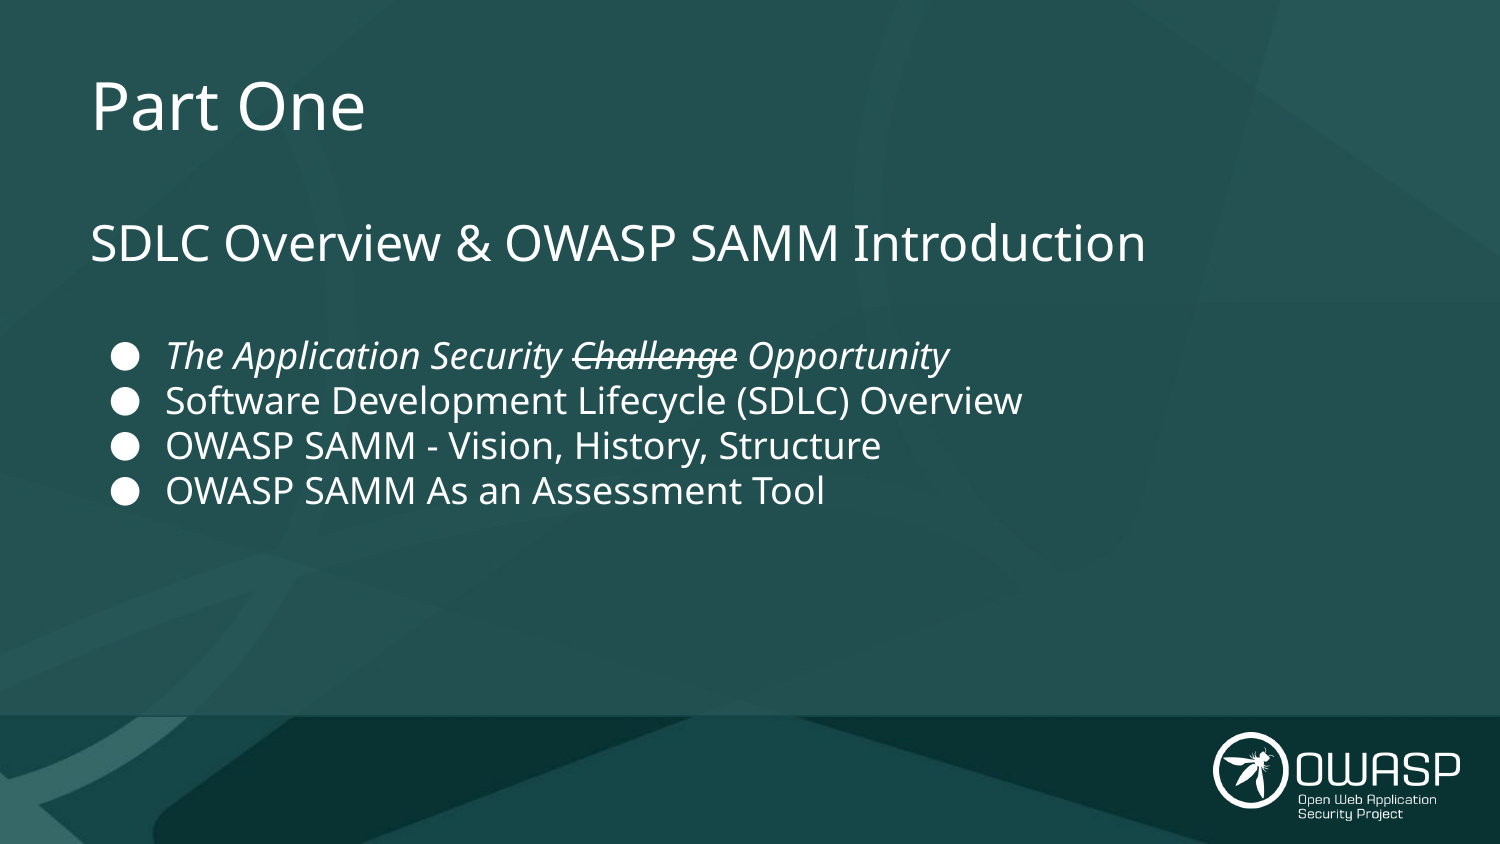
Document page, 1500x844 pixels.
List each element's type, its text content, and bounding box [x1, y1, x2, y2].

list SDLC Overview & OWASP SAMM Introduction The Application Security Challenge Opportunity Software Development Lifecycle (SDLC) Overview OWASP SAMM - Vision, History, Structure OWASP SAMM As an Assessment Tool [75, 196, 1425, 705]
title Part One [75, 33, 1425, 175]
picture [0, 717, 1500, 844]
